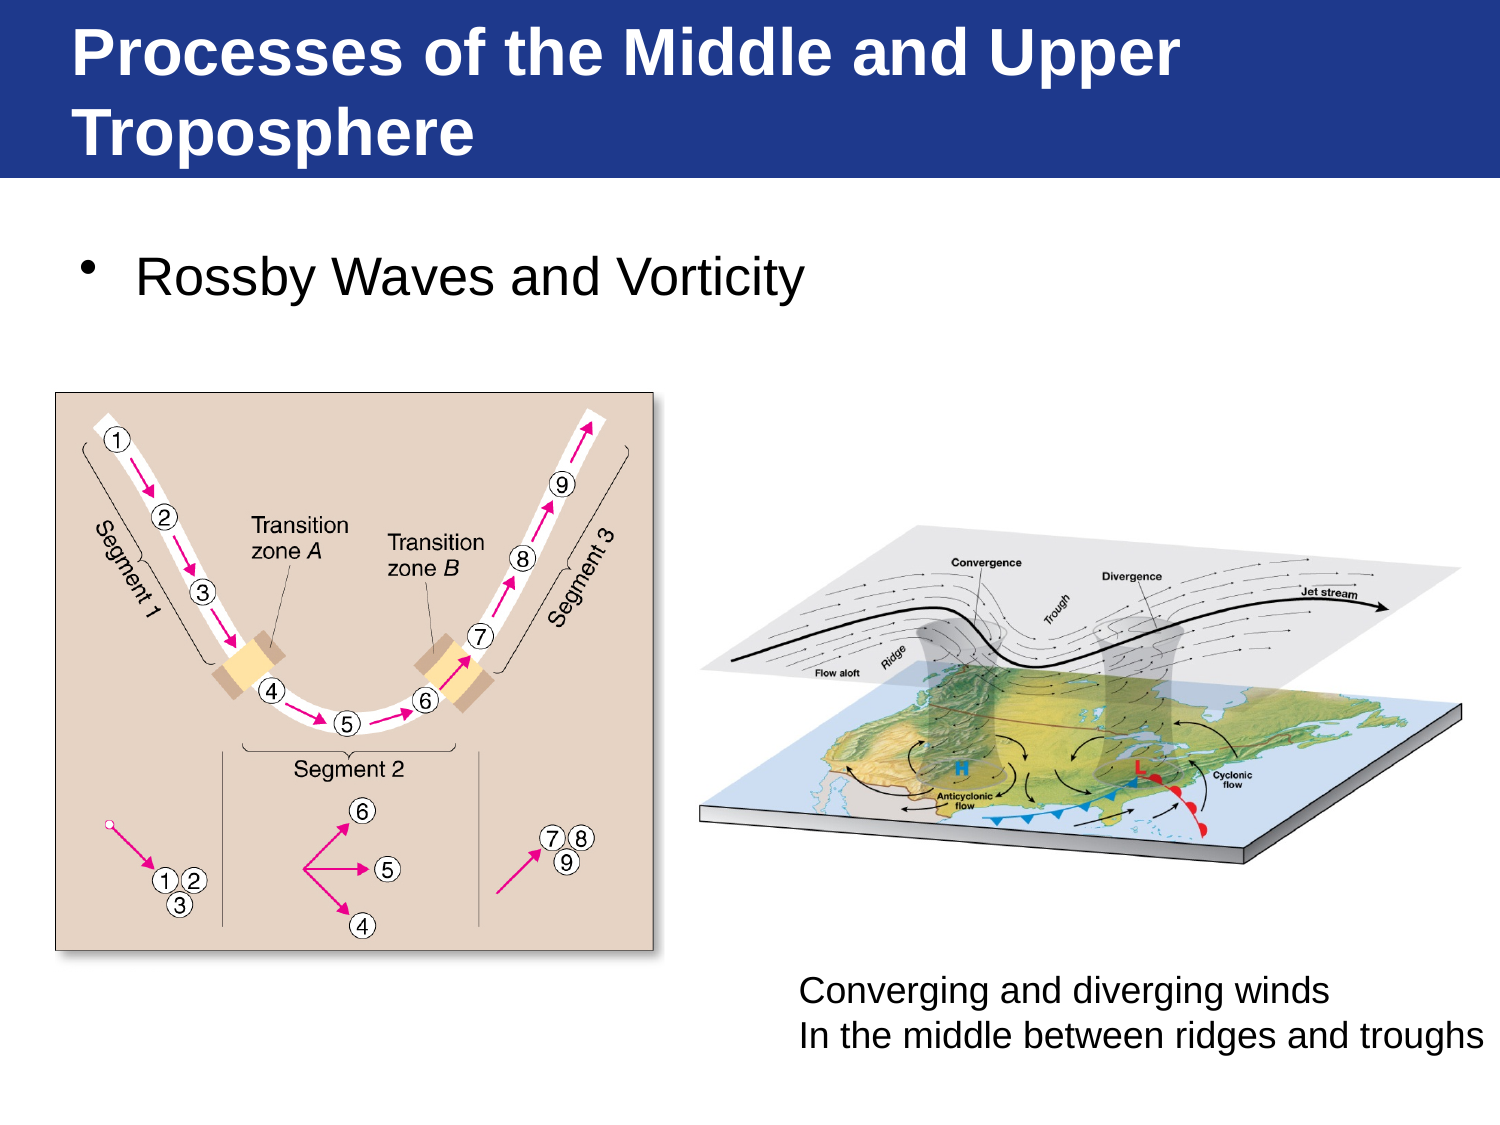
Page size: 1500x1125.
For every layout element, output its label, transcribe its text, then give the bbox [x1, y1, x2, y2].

picture [50, 387, 668, 973]
text_box Converging and diverging winds In the middle between ridges and troughs [783, 958, 1500, 1063]
title Processes of the Middle and Upper Troposphere [0, 1, 1485, 179]
picture [695, 520, 1465, 868]
list Rossby Waves and Vorticity [64, 234, 1415, 363]
